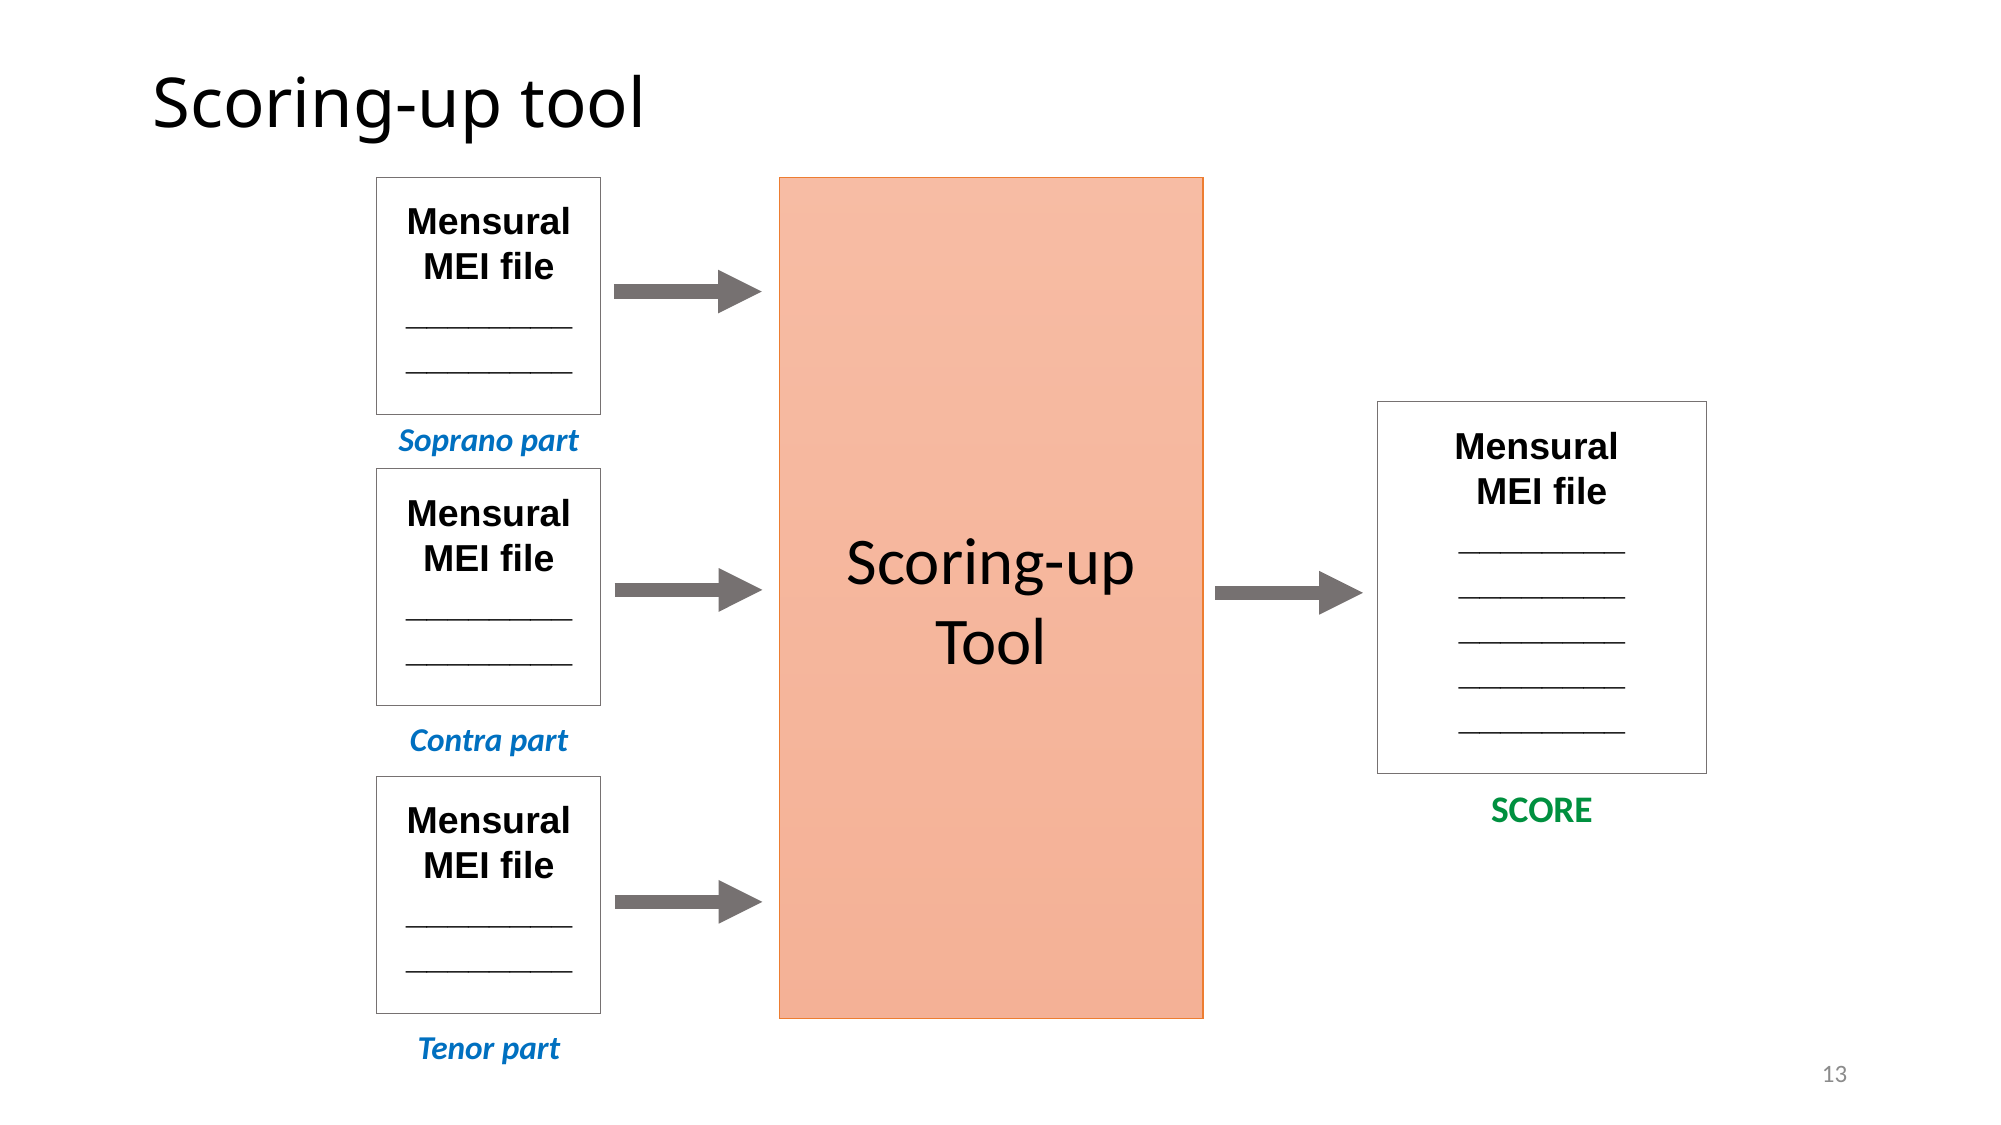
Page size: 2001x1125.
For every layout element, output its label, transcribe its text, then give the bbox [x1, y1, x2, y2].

text_box Mensural MEI file ________ ________ [376, 776, 601, 1014]
text_box Soprano part [376, 411, 601, 466]
text_box Contra part [376, 711, 601, 766]
text_box Mensural MEI file ________ ________ [376, 177, 601, 411]
text_box Scoring-up Tool [779, 177, 1204, 1019]
text_box Mensural MEI file ________ ________ ________ ________ ________ [1377, 401, 1707, 774]
text_box Mensural MEI file ________ ________ [376, 468, 601, 706]
text_box Tenor part [376, 1018, 601, 1074]
slide_number 13 [1412, 1042, 1863, 1103]
text_box Scoring-up tool [137, 59, 1863, 150]
text_box SCORE [1377, 777, 1707, 838]
